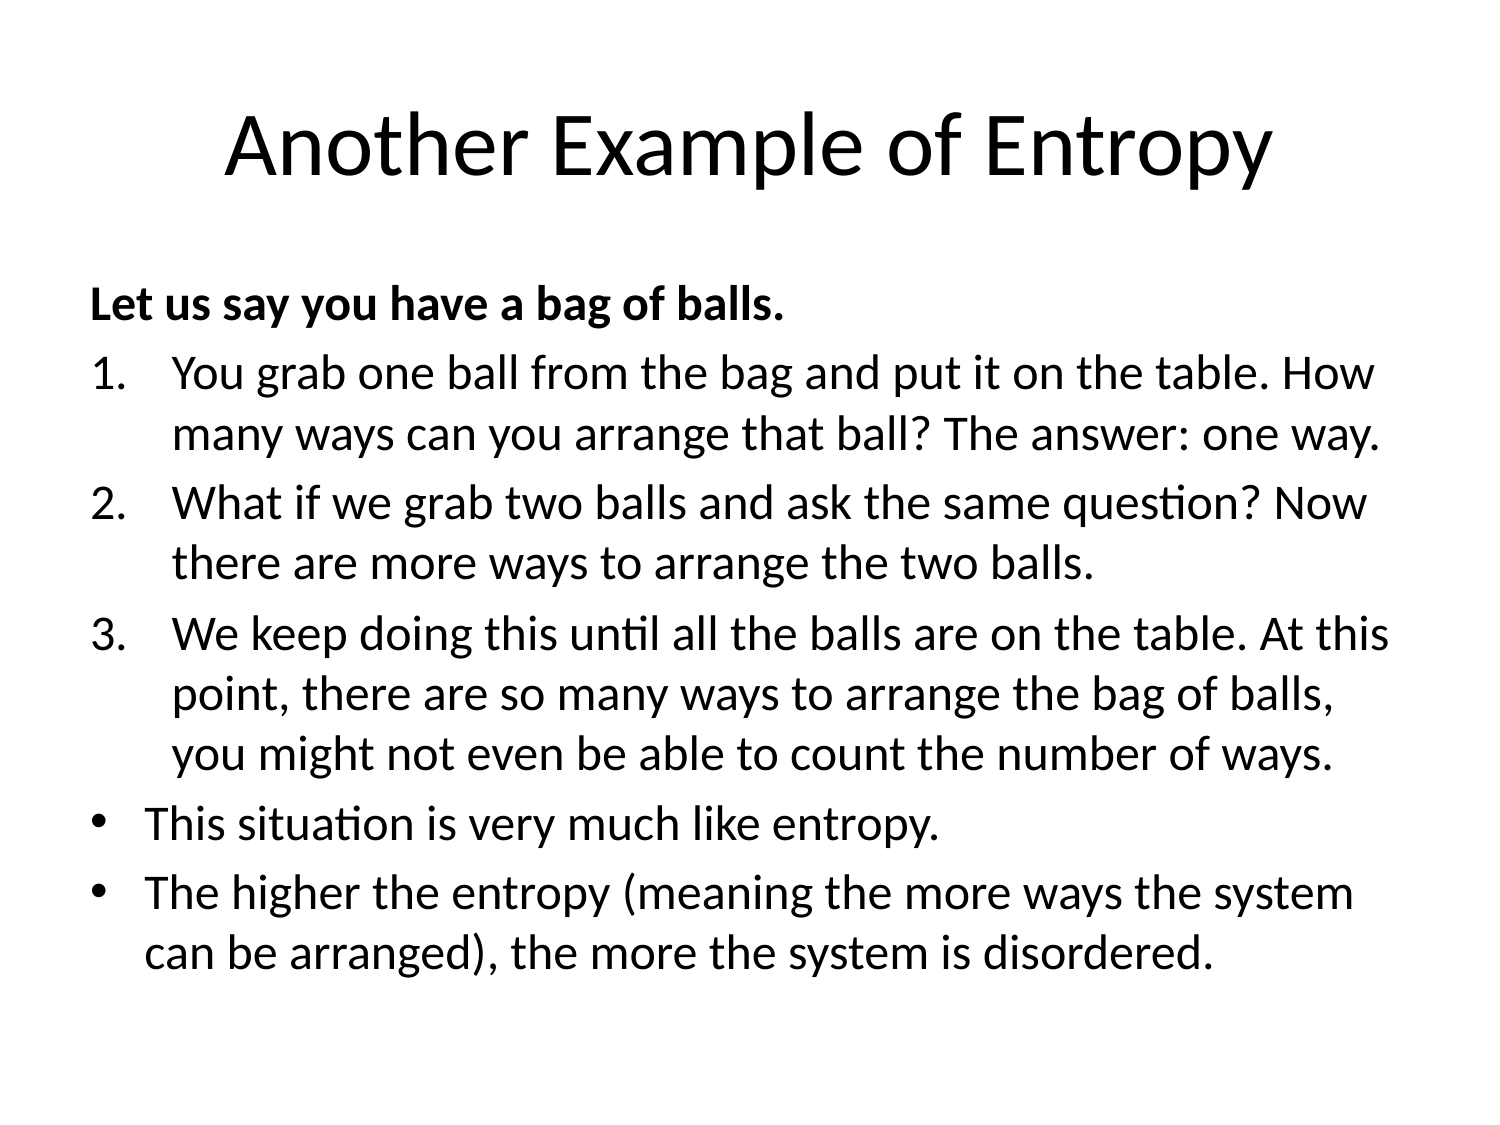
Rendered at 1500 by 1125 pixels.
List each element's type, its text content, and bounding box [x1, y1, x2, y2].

title Another Example of Entropy [75, 45, 1425, 233]
list Let us say you have a bag of balls. You grab one ball from the bag and put it on the table. How many ways can you arrange that ball? The answer: one way. What if we grab two balls and ask the same question? Now there are more ways to arrange the two balls. We keep doing this until all the balls are on the table. At this point, there are so many ways to arrange the bag of balls, you might not even be able to count the number of ways. This situation is very much like entropy. The higher the entropy (meaning the more ways the system can be arranged), the more the system is disordered. [75, 262, 1425, 1005]
